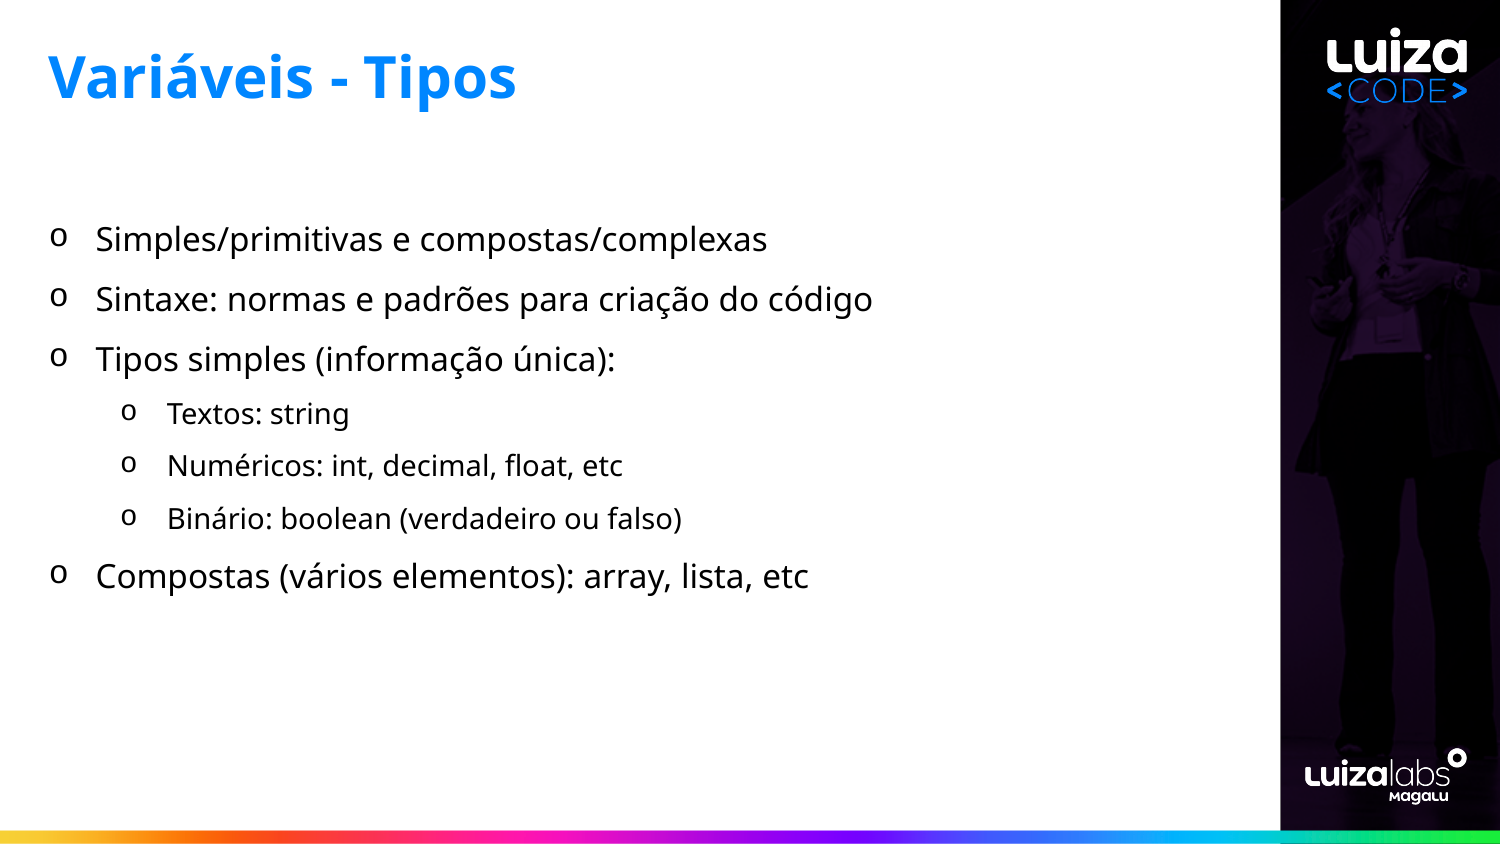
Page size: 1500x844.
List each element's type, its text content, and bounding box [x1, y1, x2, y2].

text_box Simples/primitivas e compostas/complexas Sintaxe: normas e padrões para criação do código Tipos simples (informação única): Textos: string Numéricos: int, decimal, float, etc Binário: boolean (verdadeiro ou falso) Compostas (vários elementos): array, lista, etc [33, 190, 1248, 603]
list Variáveis - Tipos [33, 14, 1248, 116]
picture [0, 830, 1156, 844]
picture [1233, 0, 1500, 844]
